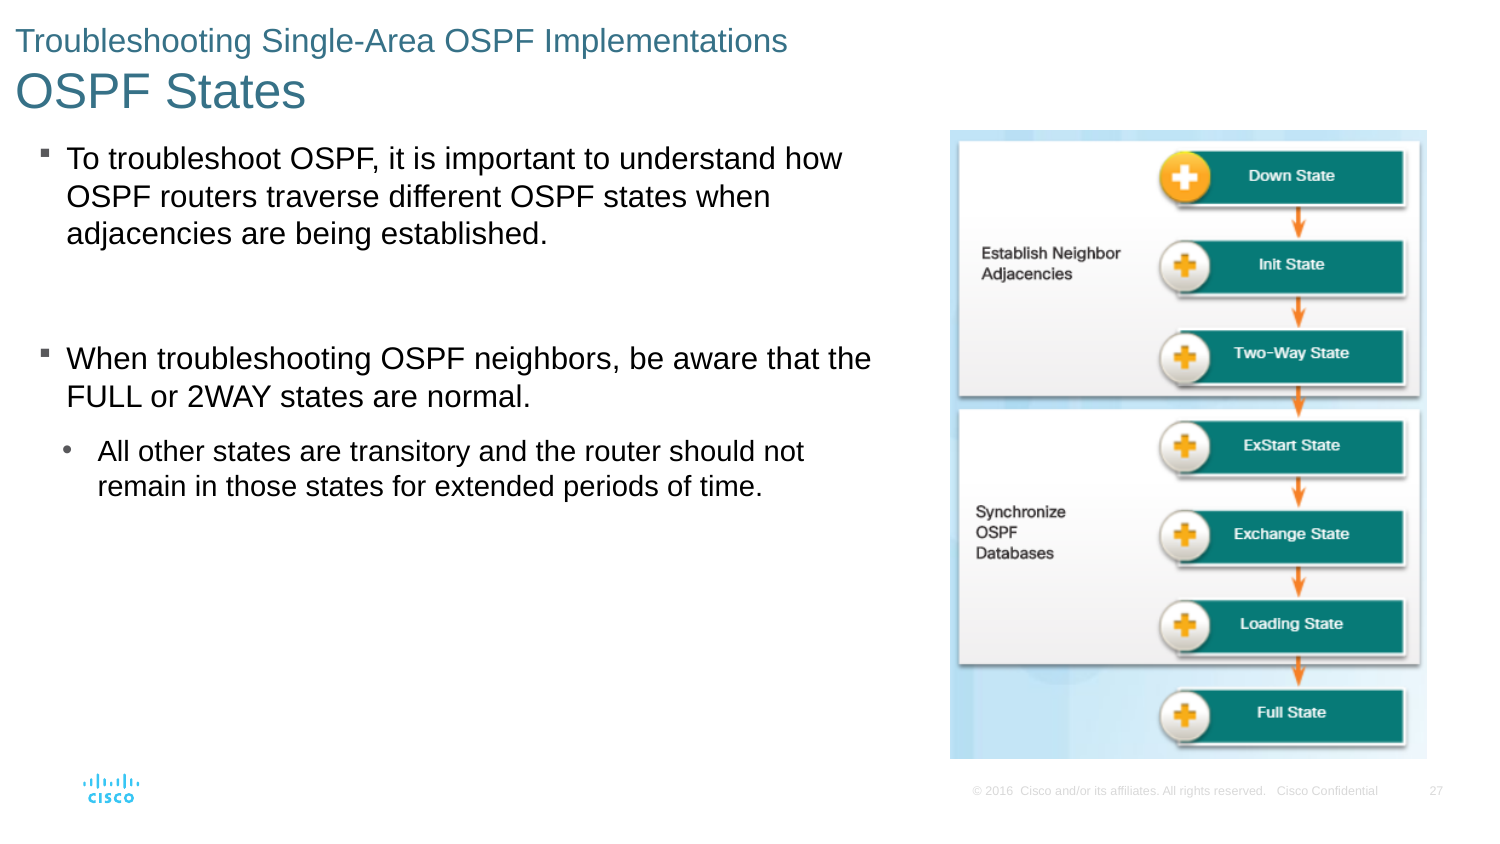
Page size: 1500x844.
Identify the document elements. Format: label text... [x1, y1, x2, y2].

title Troubleshooting Single-Area OSPF Implementations OSPF States [0, 6, 1500, 131]
picture [949, 130, 1428, 759]
list To troubleshoot OSPF, it is important to understand how OSPF routers traverse different OSPF states when adjacencies are being established. When troubleshooting OSPF neighbors, be aware that the FULL or 2WAY states are normal. All other states are transitory and the router should not remain in those states for extended periods of time. [23, 131, 927, 813]
